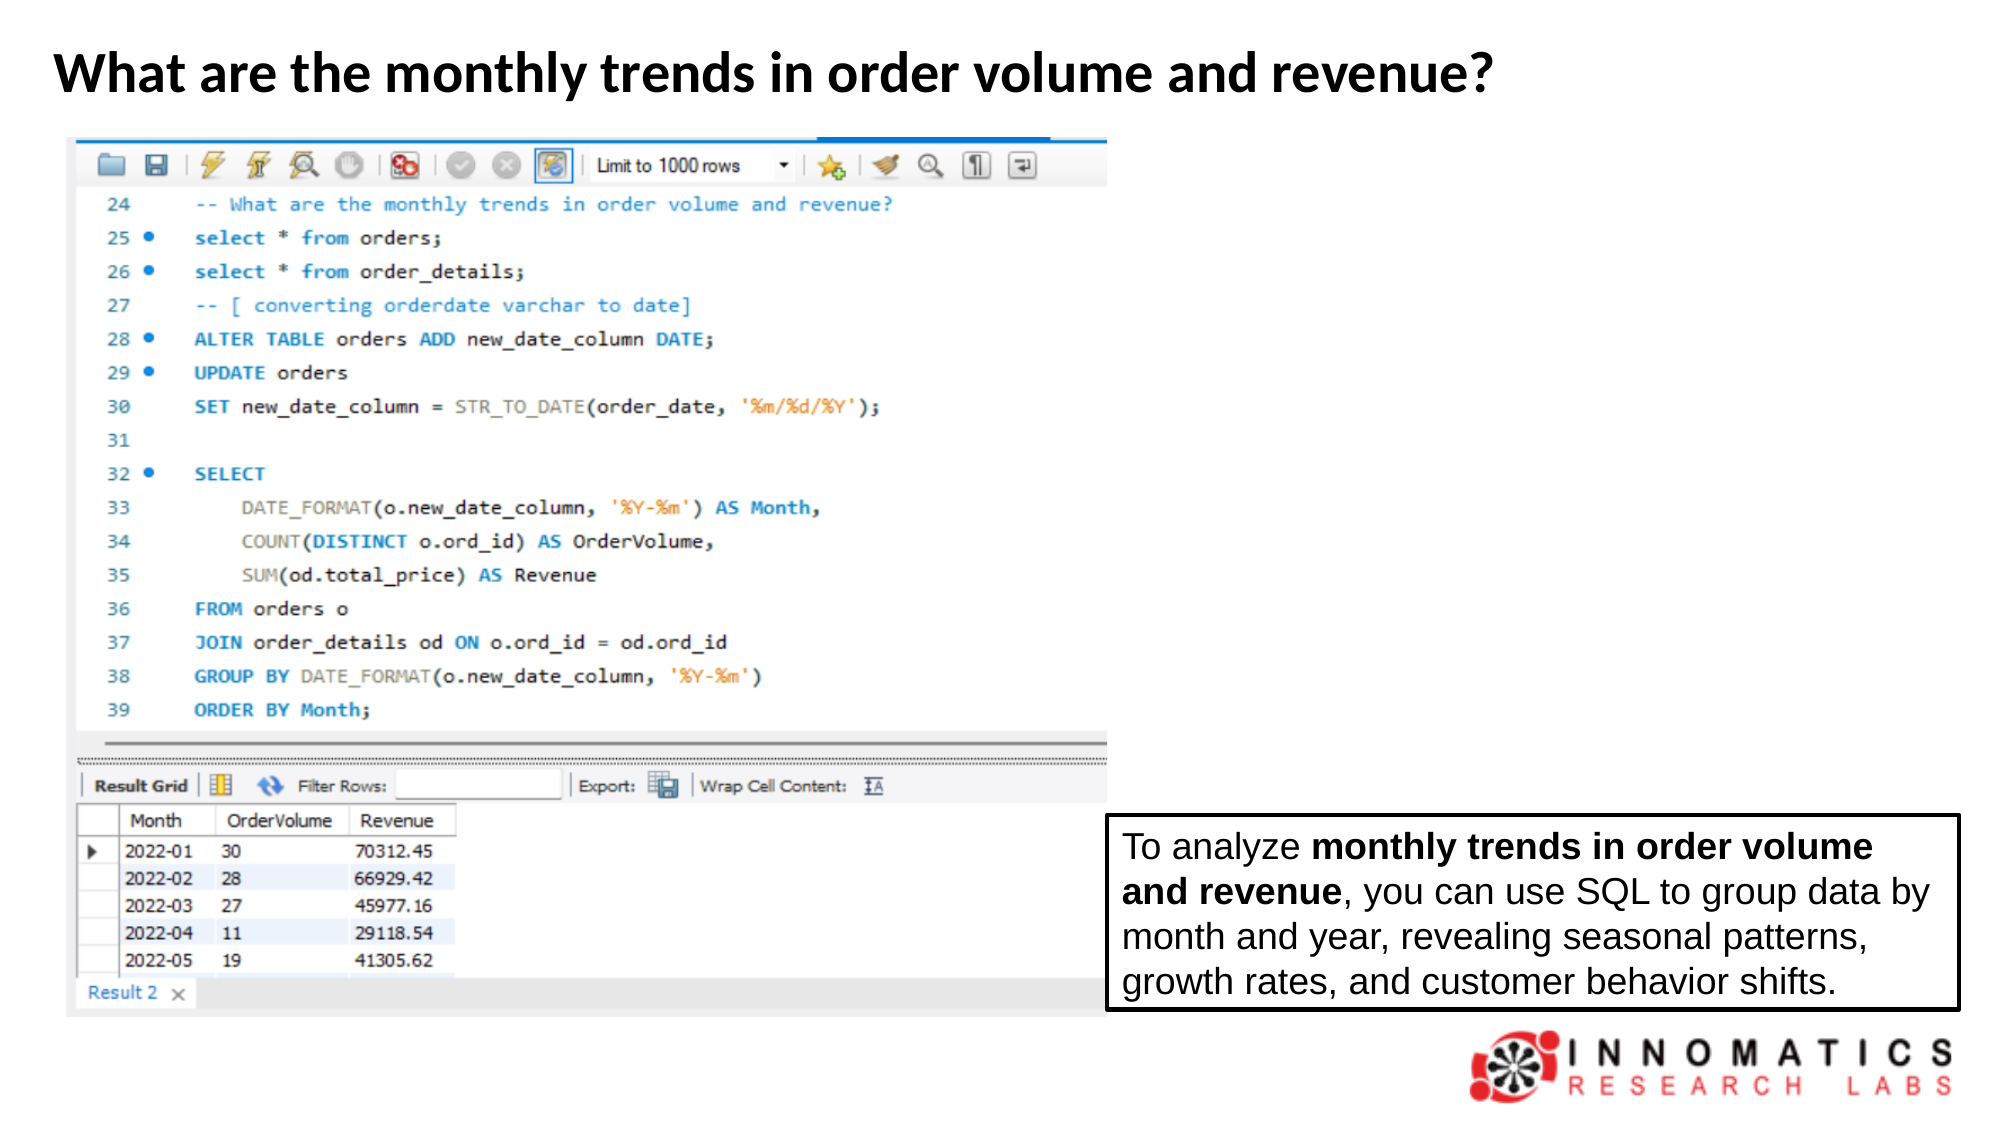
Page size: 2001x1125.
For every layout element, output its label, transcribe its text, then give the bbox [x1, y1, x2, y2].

picture [65, 137, 1108, 1018]
picture [1445, 1014, 1975, 1125]
text_box To analyze monthly trends in order volume and revenue, you can use SQL to group data by month and year, revealing seasonal patterns, growth rates, and customer behavior shifts. [1113, 813, 1961, 1012]
text_box What are the monthly trends in order volume and revenue? [39, 26, 1922, 112]
